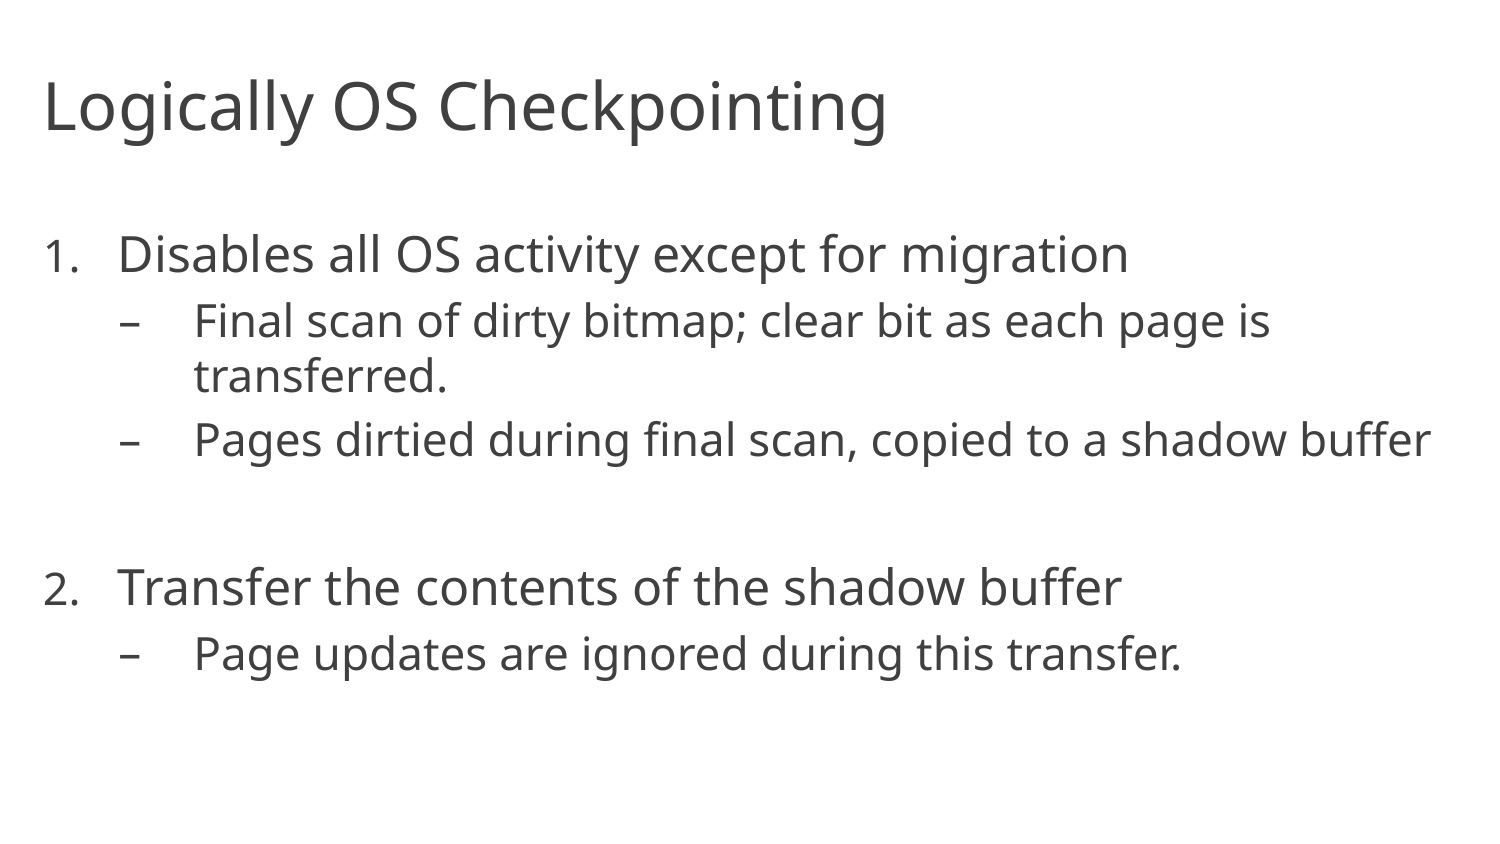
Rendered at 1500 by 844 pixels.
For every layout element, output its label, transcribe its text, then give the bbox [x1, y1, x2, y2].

list Disables all OS activity except for migration Final scan of dirty bitmap; clear bit as each page is transferred. Pages dirtied during final scan, copied to a shadow buffer Transfer the contents of the shadow buffer Page updates are ignored during this transfer. [27, 215, 1480, 773]
title Logically OS Checkpointing [27, 33, 1480, 175]
